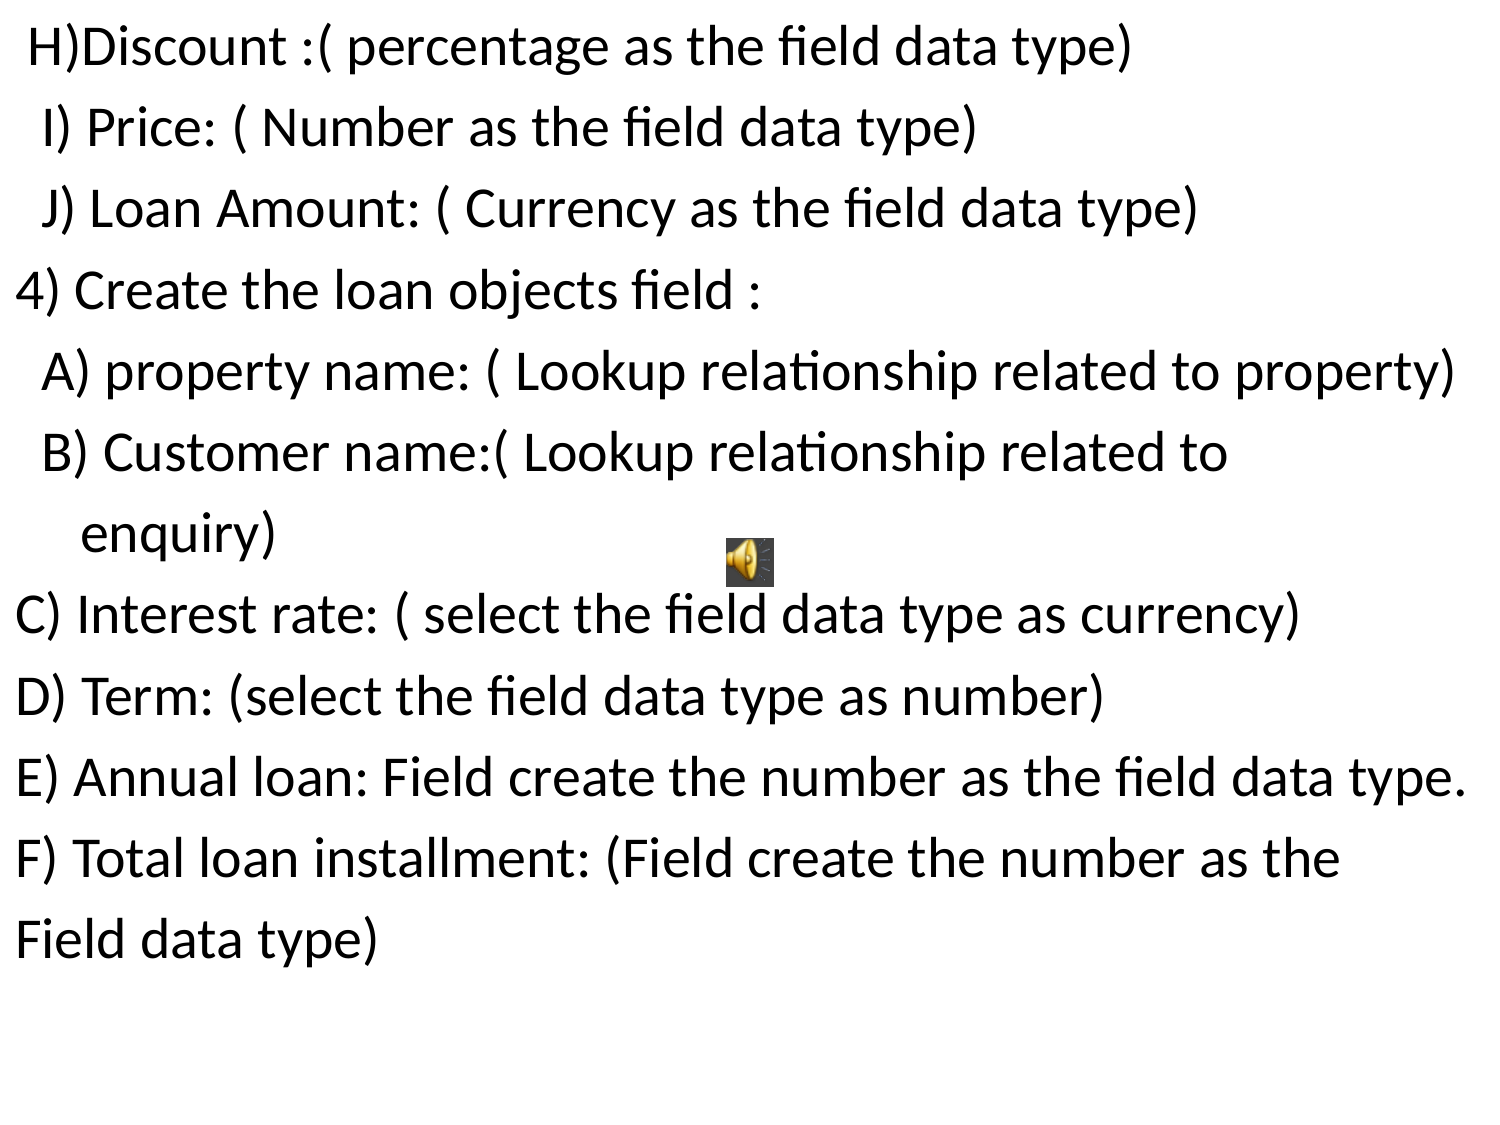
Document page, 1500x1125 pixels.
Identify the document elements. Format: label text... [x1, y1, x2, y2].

picture [724, 537, 776, 588]
list H)Discount :( percentage as the field data type) I) Price: ( Number as the field data type) J) Loan Amount: ( Currency as the field data type) 4) Create the loan objects field : A) property name: ( Lookup relationship related to property) B) Customer name:( Lookup relationship related to enquiry) C) Interest rate: ( select the field data type as currency) D) Term: (select the field data type as number) E) Annual loan: Field create the number as the field data type. F) Total loan installment: (Field create the number as the Field data type) [0, 0, 1500, 1125]
